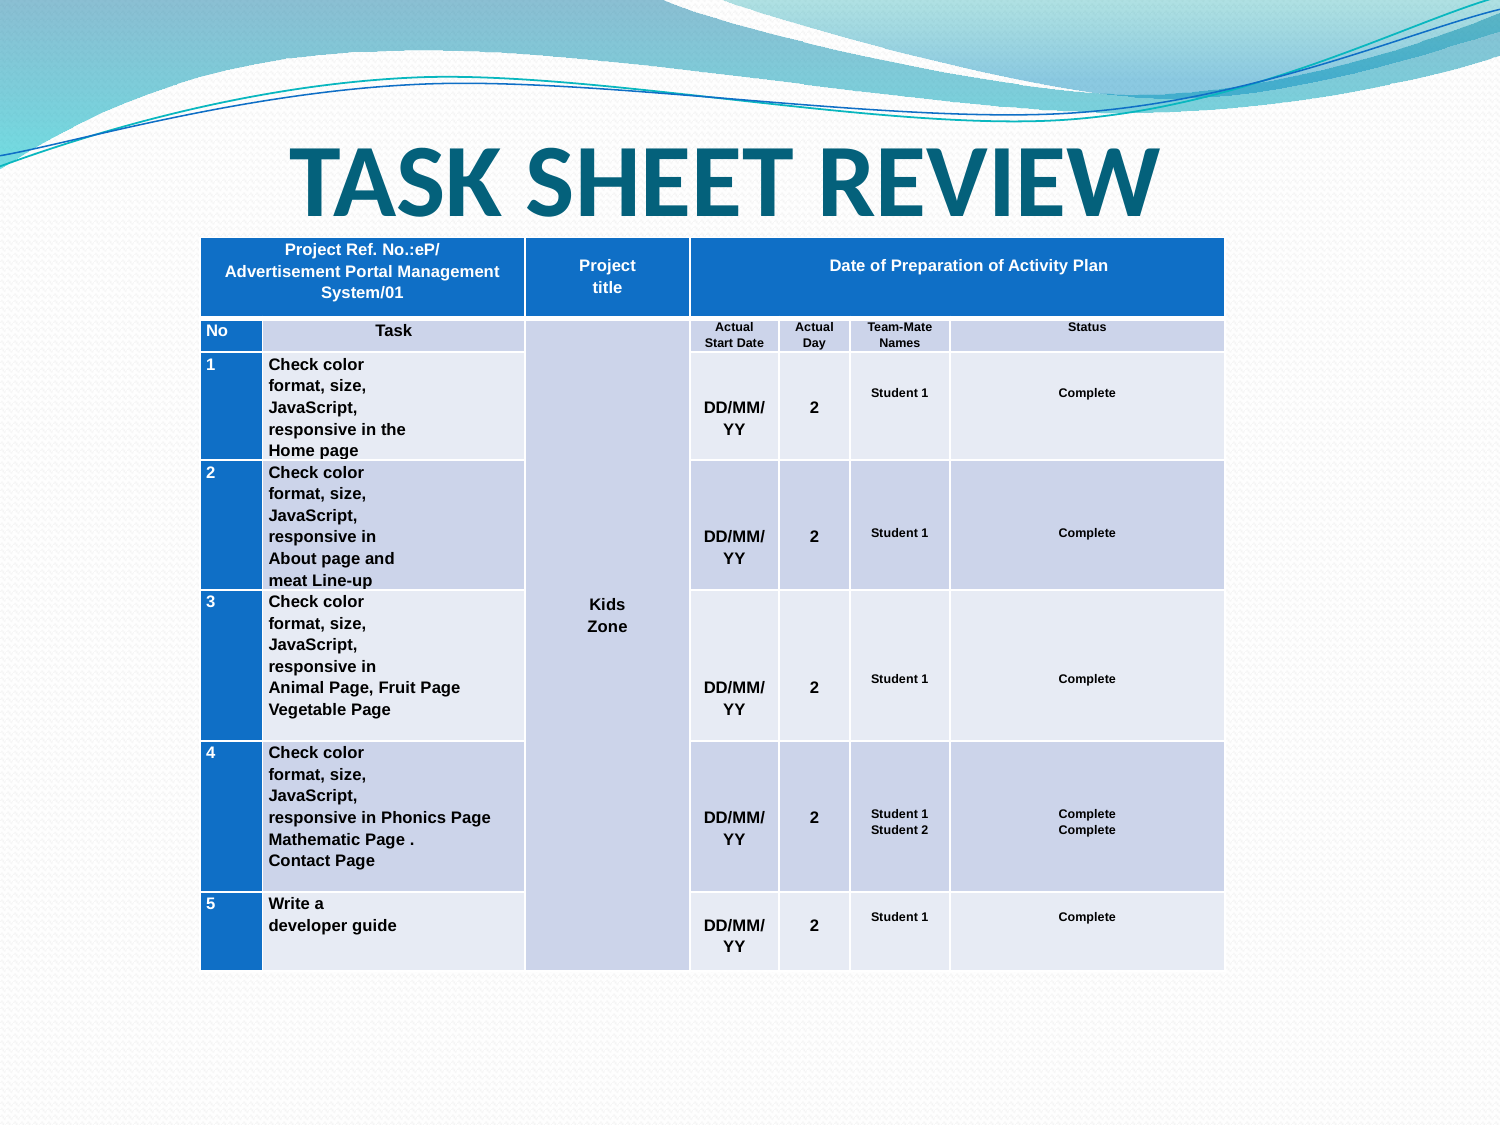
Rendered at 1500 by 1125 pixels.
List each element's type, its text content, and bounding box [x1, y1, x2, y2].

table_cell Check color format, size, JavaScript, responsive in About page and meat Line-up [263, 461, 524, 589]
table_cell 5 [201, 893, 262, 970]
table_cell Student 1 [851, 893, 949, 970]
table_cell 3 [201, 591, 262, 740]
table_cell Actual Day [780, 321, 849, 351]
table_cell Complete [951, 461, 1224, 589]
table_cell 1 [201, 353, 262, 459]
table_cell Complete [951, 893, 1224, 970]
table_cell 2 [780, 591, 849, 740]
table_cell 2 [780, 893, 849, 970]
table_cell 2 [780, 742, 849, 891]
table_cell 2 [201, 461, 262, 589]
table_cell Check color format, size, JavaScript, responsive in Animal Page, Fruit Page Vegetable Page [263, 591, 524, 740]
table_cell Status [951, 321, 1224, 351]
table_cell Team-Mate Names [851, 321, 949, 351]
table_cell Complete Complete [951, 742, 1224, 891]
table_cell 2 [780, 353, 849, 459]
table_cell DD/MM/YY [691, 893, 778, 970]
table_header Project title [526, 238, 689, 316]
table_cell No [201, 321, 262, 351]
table_cell Write a developer guide [263, 893, 524, 970]
table_cell Actual Start Date [691, 321, 778, 351]
table_cell Student 1 Student 2 [851, 742, 949, 891]
table_cell Student 1 [851, 461, 949, 589]
table_cell DD/MM/YY [691, 353, 778, 459]
table_header Project Ref. No.:eP/ Advertisement Portal Management System/01 [201, 238, 524, 316]
table_cell Complete [951, 353, 1224, 459]
table_cell Student 1 [851, 591, 949, 740]
table_cell Check color format, size, JavaScript, responsive in Phonics Page Mathematic Page . Contact Page [263, 742, 524, 891]
table_cell 2 [780, 461, 849, 589]
table_cell DD/MM/YY [691, 461, 778, 589]
table_cell 4 [201, 742, 262, 891]
title TASK SHEET REVIEW [62, 50, 1413, 238]
table_cell DD/MM/YY [691, 591, 778, 740]
table_cell Kids Zone [526, 321, 689, 970]
table_cell Task [263, 321, 524, 351]
table_cell Check color format, size, JavaScript, responsive in the Home page [263, 353, 524, 459]
table_cell DD/MM/YY [691, 742, 778, 891]
table_cell Complete [951, 591, 1224, 740]
table_cell Student 1 [851, 353, 949, 459]
table_header Date of Preparation of Activity Plan [691, 238, 1224, 316]
